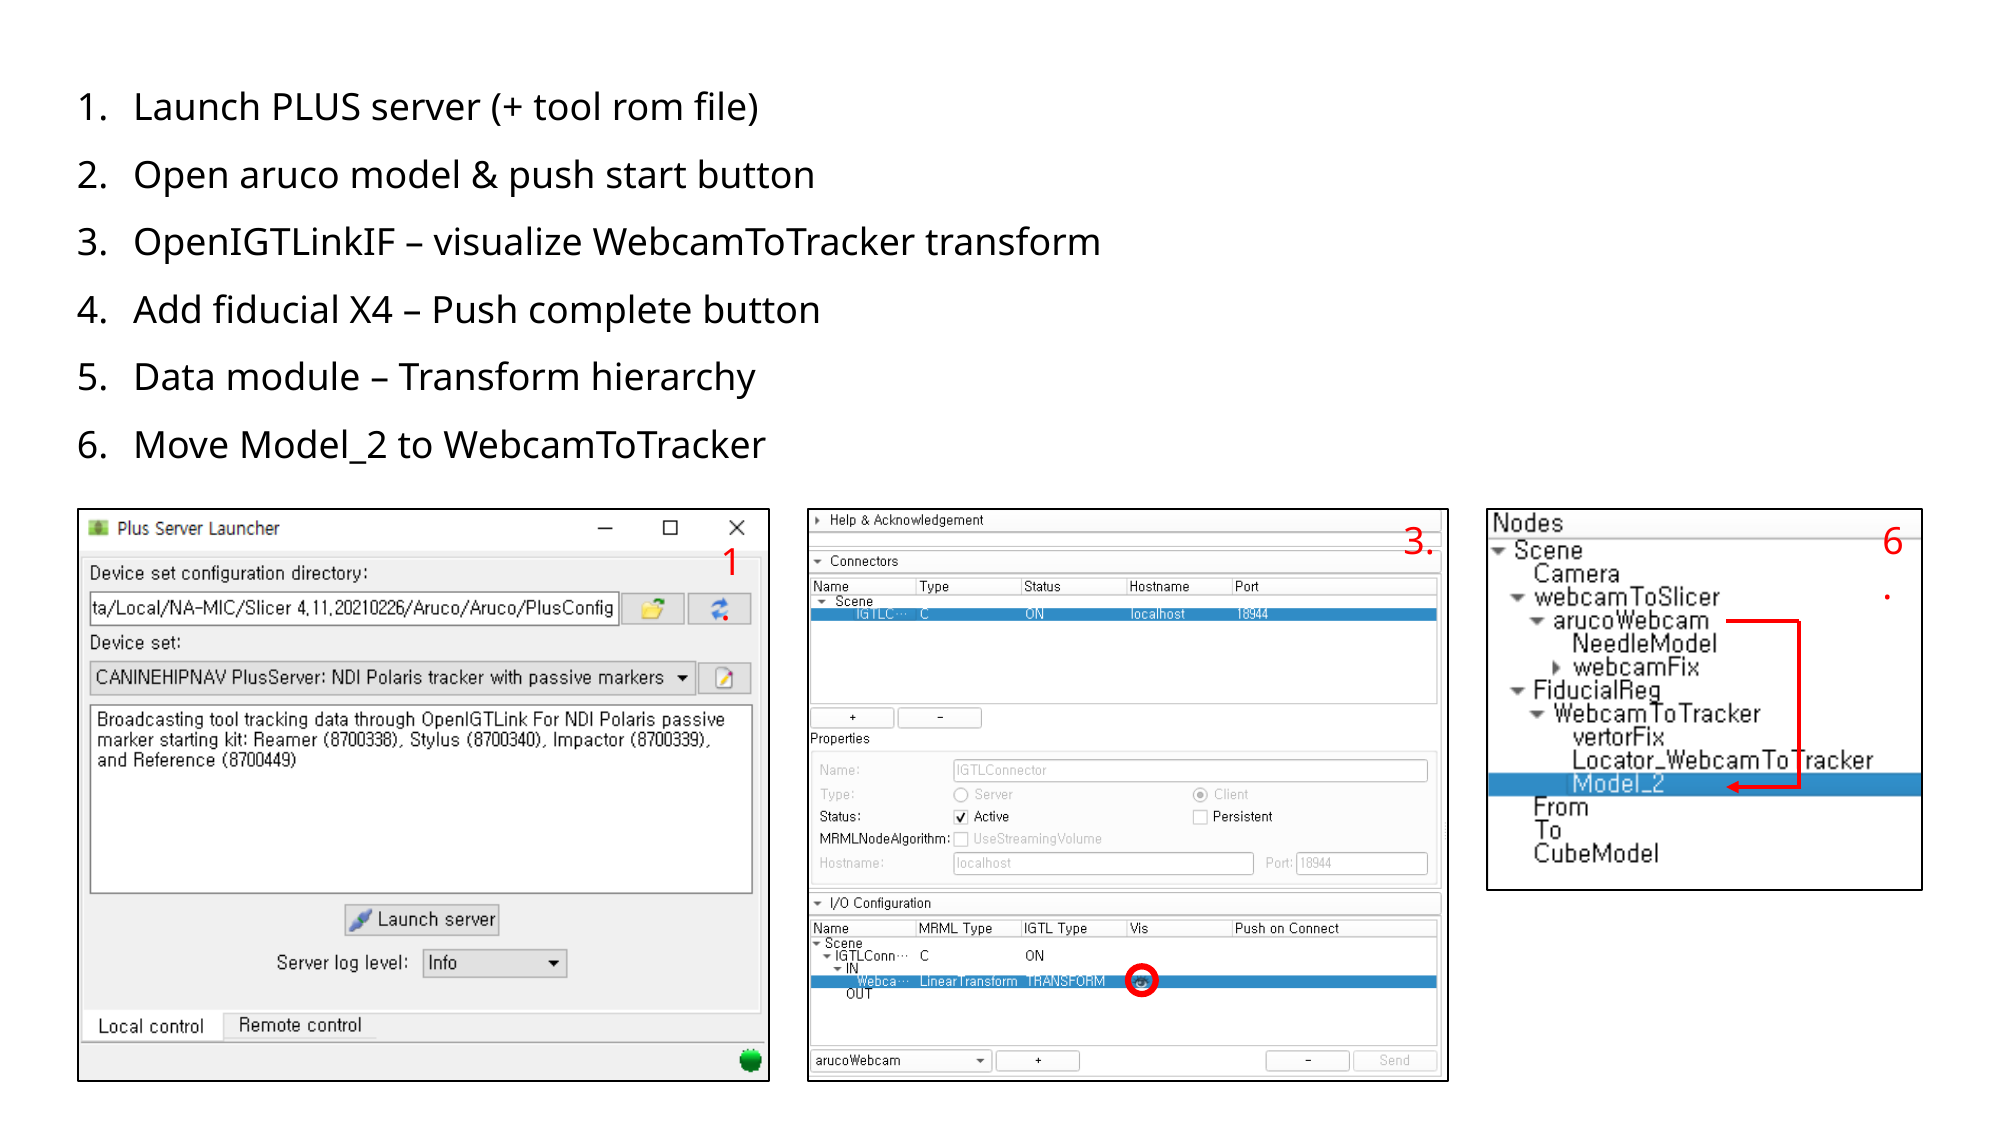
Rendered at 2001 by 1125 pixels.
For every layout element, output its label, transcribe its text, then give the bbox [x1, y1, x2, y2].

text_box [78, 509, 1922, 1081]
text_box Launch PLUS server (+ tool rom file) Open aruco model & push start button OpenIGTLinkIF – visualize WebcamToTracker transform Add fiducial X4 – Push complete button Data module – Transform hierarchy Move Model_2 to WebcamToTracker [62, 53, 1118, 474]
